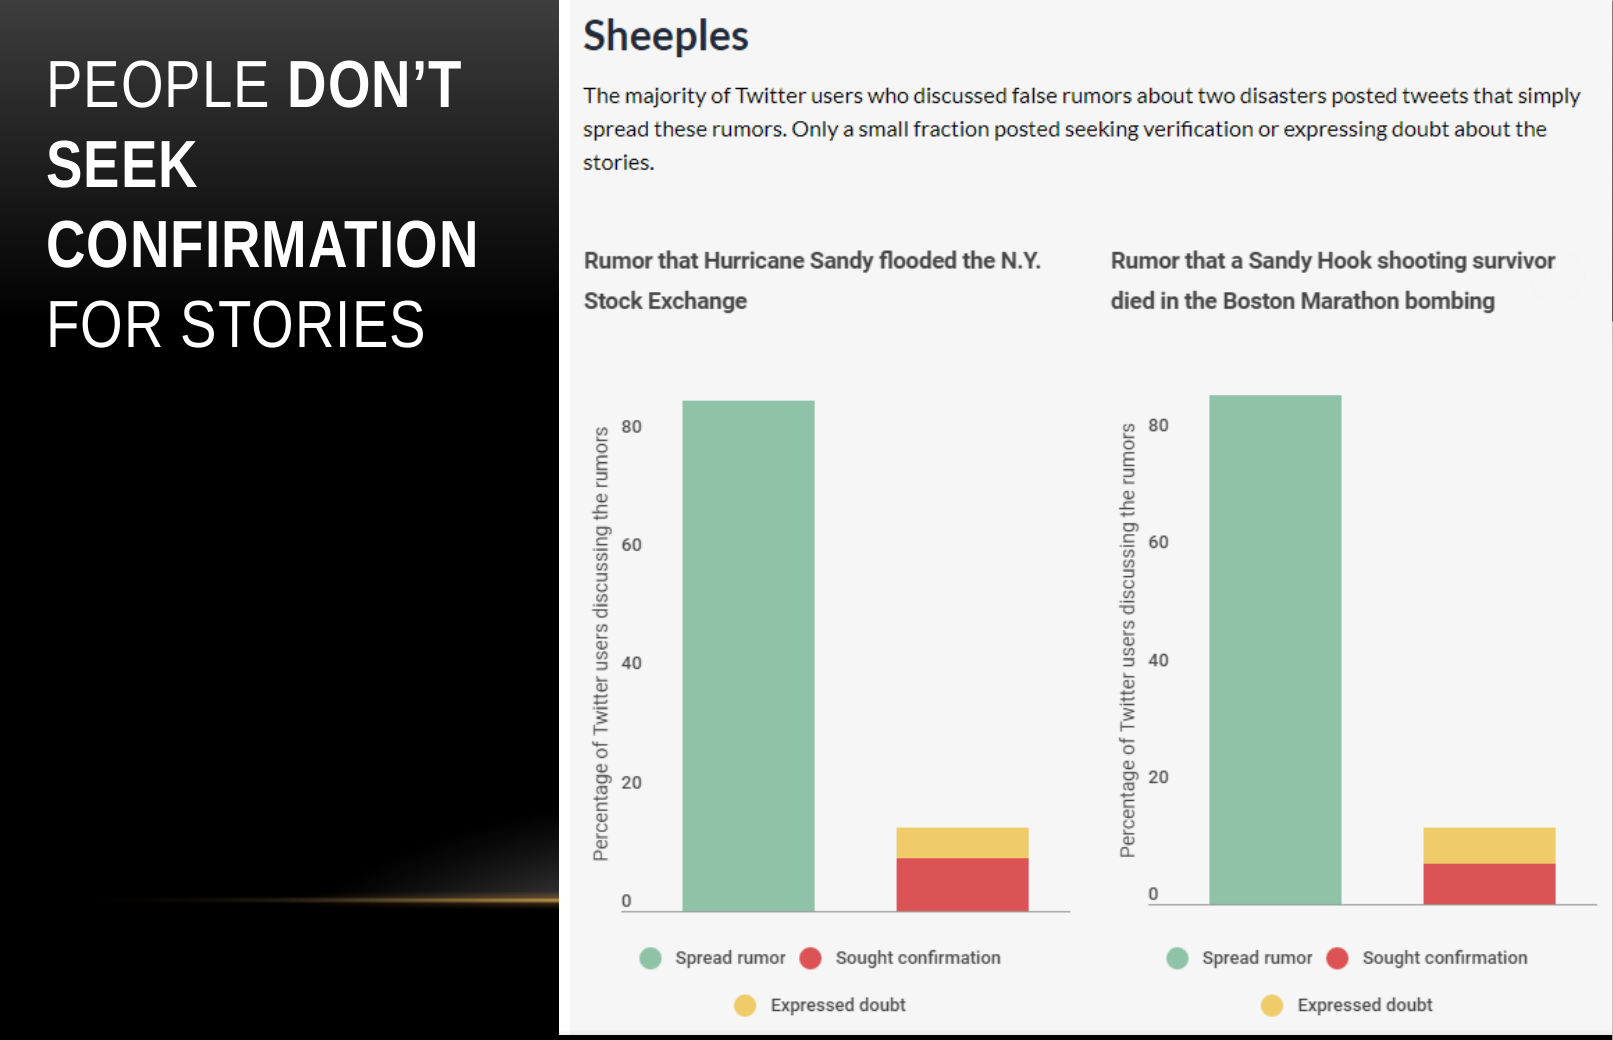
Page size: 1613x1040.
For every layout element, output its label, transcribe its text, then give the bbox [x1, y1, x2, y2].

picture [0, 0, 1613, 1040]
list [559, 0, 1613, 1035]
title People don’t seek confirmation for stories [31, 194, 532, 368]
